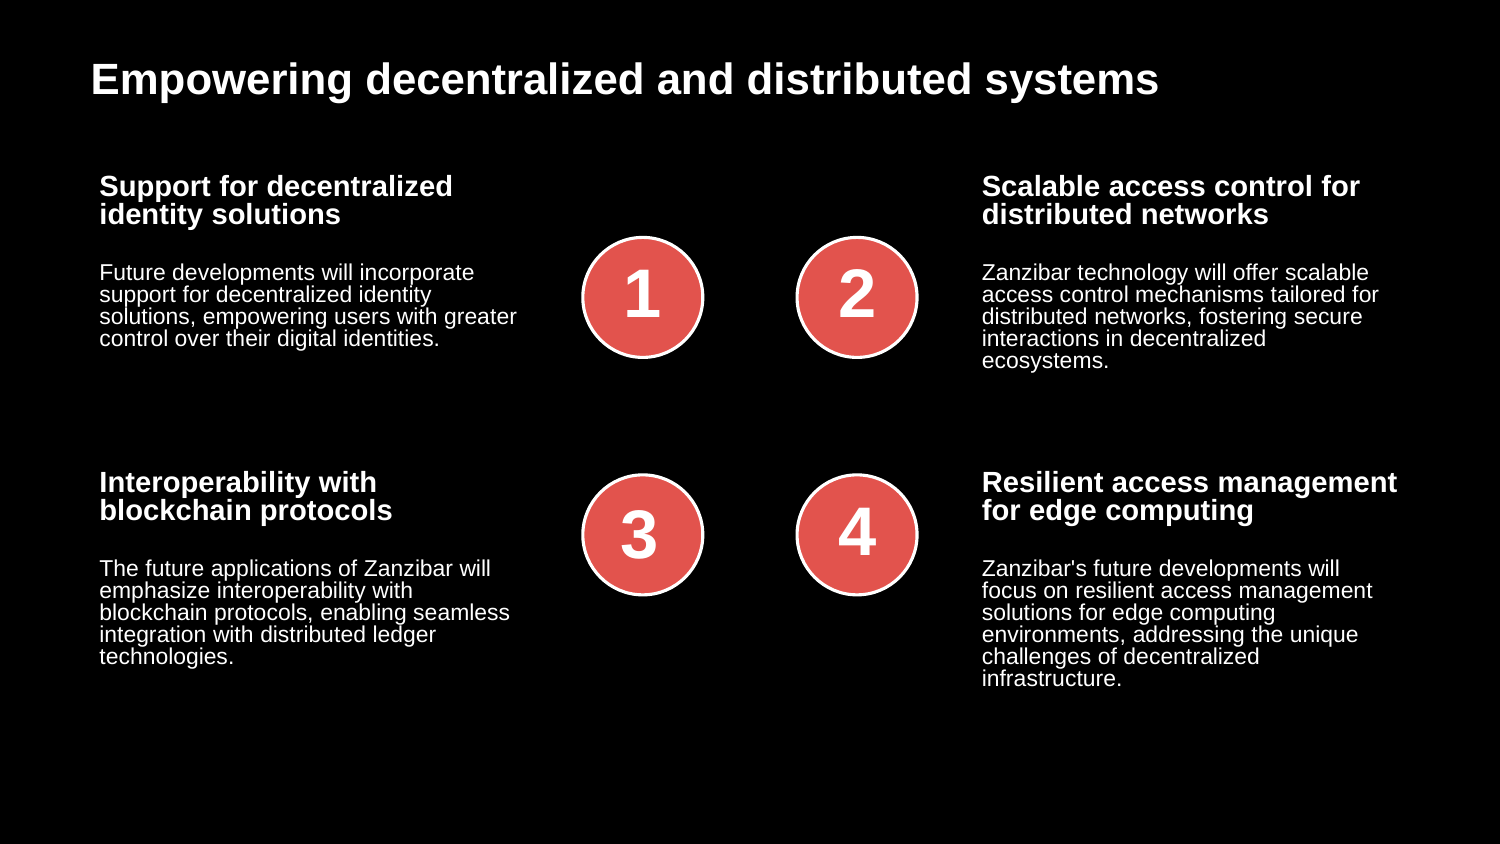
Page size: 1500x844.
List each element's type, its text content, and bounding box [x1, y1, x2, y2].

text_box [822, 474, 892, 486]
text_box [913, 275, 918, 319]
text_box 3 [584, 489, 696, 588]
text_box Interoperability with blockchain protocols [83, 454, 534, 542]
text_box [604, 474, 682, 489]
text_box [821, 237, 893, 249]
text_box [823, 347, 891, 358]
text_box Resilient access management for edge computing [966, 454, 1417, 542]
text_box 1 [587, 249, 699, 347]
text_box Future developments will incorporate support for decentralized identity solutions, empowering users with greater control over their digital identities. [83, 247, 534, 367]
text_box Scalable access control for distributed networks [966, 158, 1417, 246]
text_box [582, 275, 587, 320]
text_box [699, 276, 703, 319]
text_box 2 [801, 249, 913, 347]
text_box [696, 507, 703, 563]
text_box Zanzibar technology will offer scalable access control mechanisms tailored for distributed networks, fostering secure interactions in decentralized ecosystems. [966, 247, 1417, 389]
text_box Zanzibar's future developments will focus on resilient access management solutions for edge computing environments, addressing the unique challenges of decentralized infrastructure. [966, 543, 1417, 707]
text_box [609, 347, 677, 358]
text_box [607, 237, 679, 249]
text_box [615, 588, 671, 595]
text_box [913, 513, 918, 557]
text_box Empowering decentralized and distributed systems [74, 45, 1425, 119]
text_box [797, 276, 801, 319]
text_box [822, 584, 892, 595]
text_box Support for decentralized identity solutions [83, 158, 534, 246]
text_box 4 [801, 486, 913, 584]
text_box [797, 513, 801, 557]
text_box The future applications of Zanzibar will emphasize interoperability with blockchain protocols, enabling seamless integration with distributed ledger technologies. [83, 543, 534, 685]
